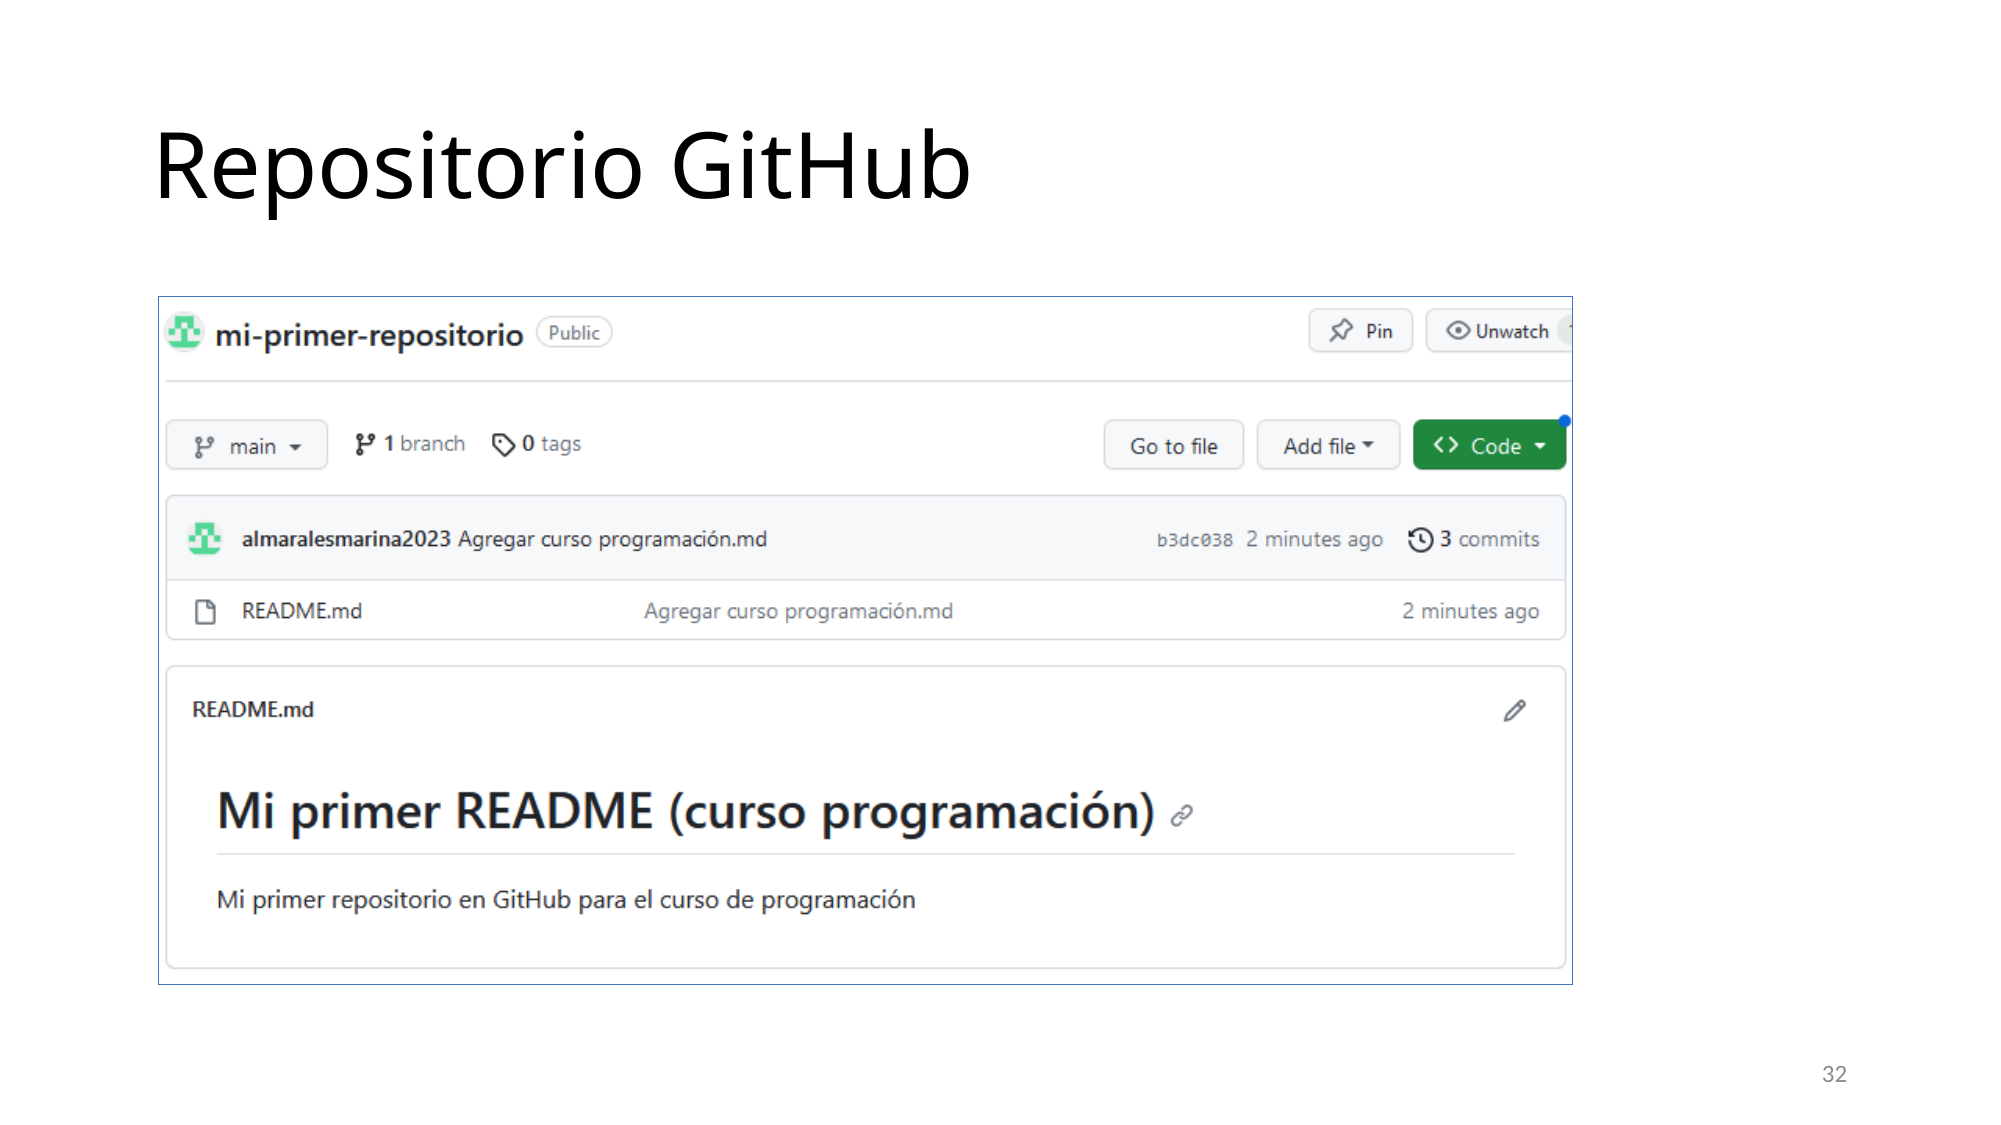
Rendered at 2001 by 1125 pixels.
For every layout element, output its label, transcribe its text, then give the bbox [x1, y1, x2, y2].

slide_number 32 [1412, 1042, 1863, 1103]
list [158, 296, 1573, 985]
title Repositorio GitHub [137, 59, 1863, 278]
